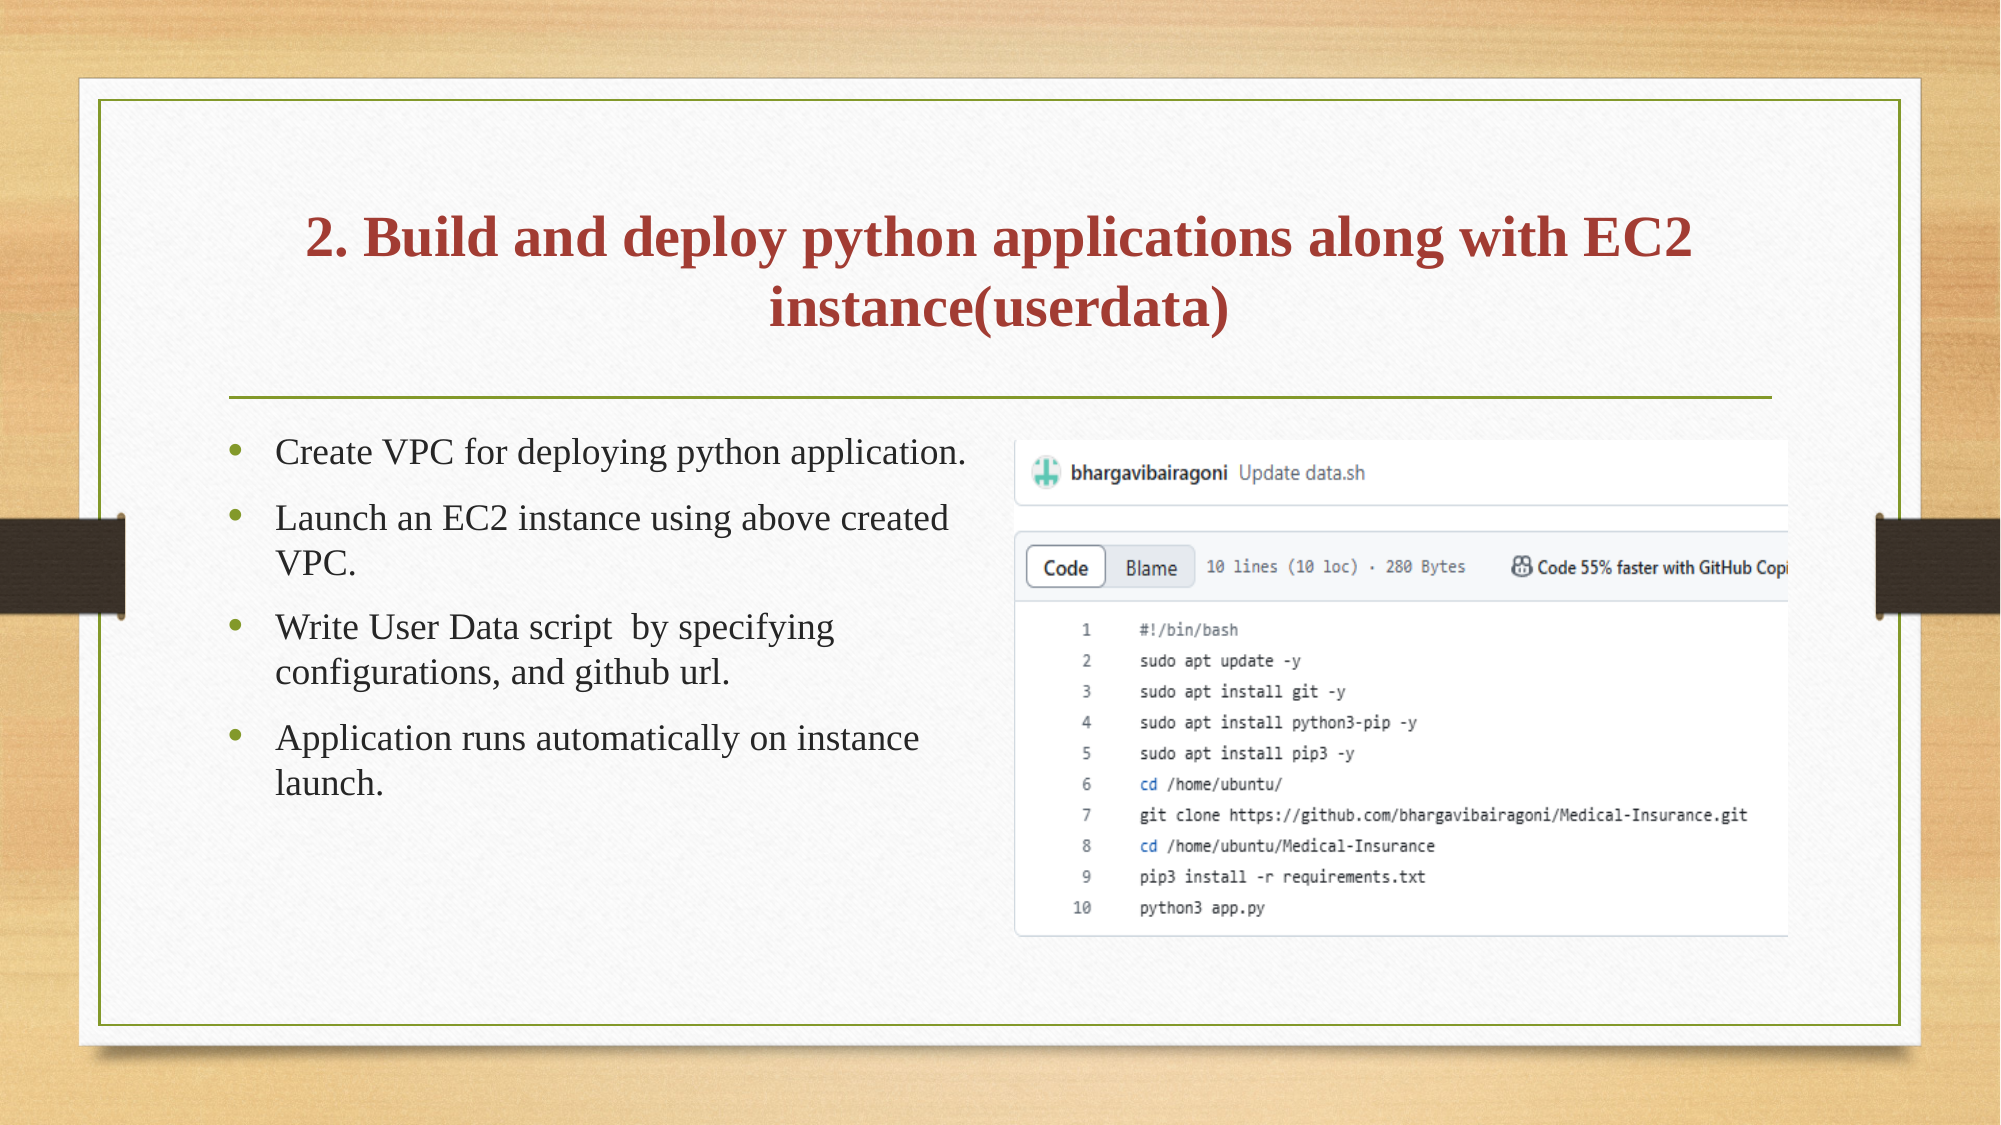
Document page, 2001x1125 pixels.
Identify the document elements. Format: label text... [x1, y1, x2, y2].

picture [0, 0, 2001, 1125]
list Create VPC for deploying python application. Launch an EC2 instance using above created VPC. Write User Data script by specifying configurations, and github url. Application runs automatically on instance launch. [213, 420, 987, 963]
title 2. Build and deploy python applications along with EC2 instance(userdata) [212, 161, 1788, 375]
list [1013, 439, 1789, 938]
